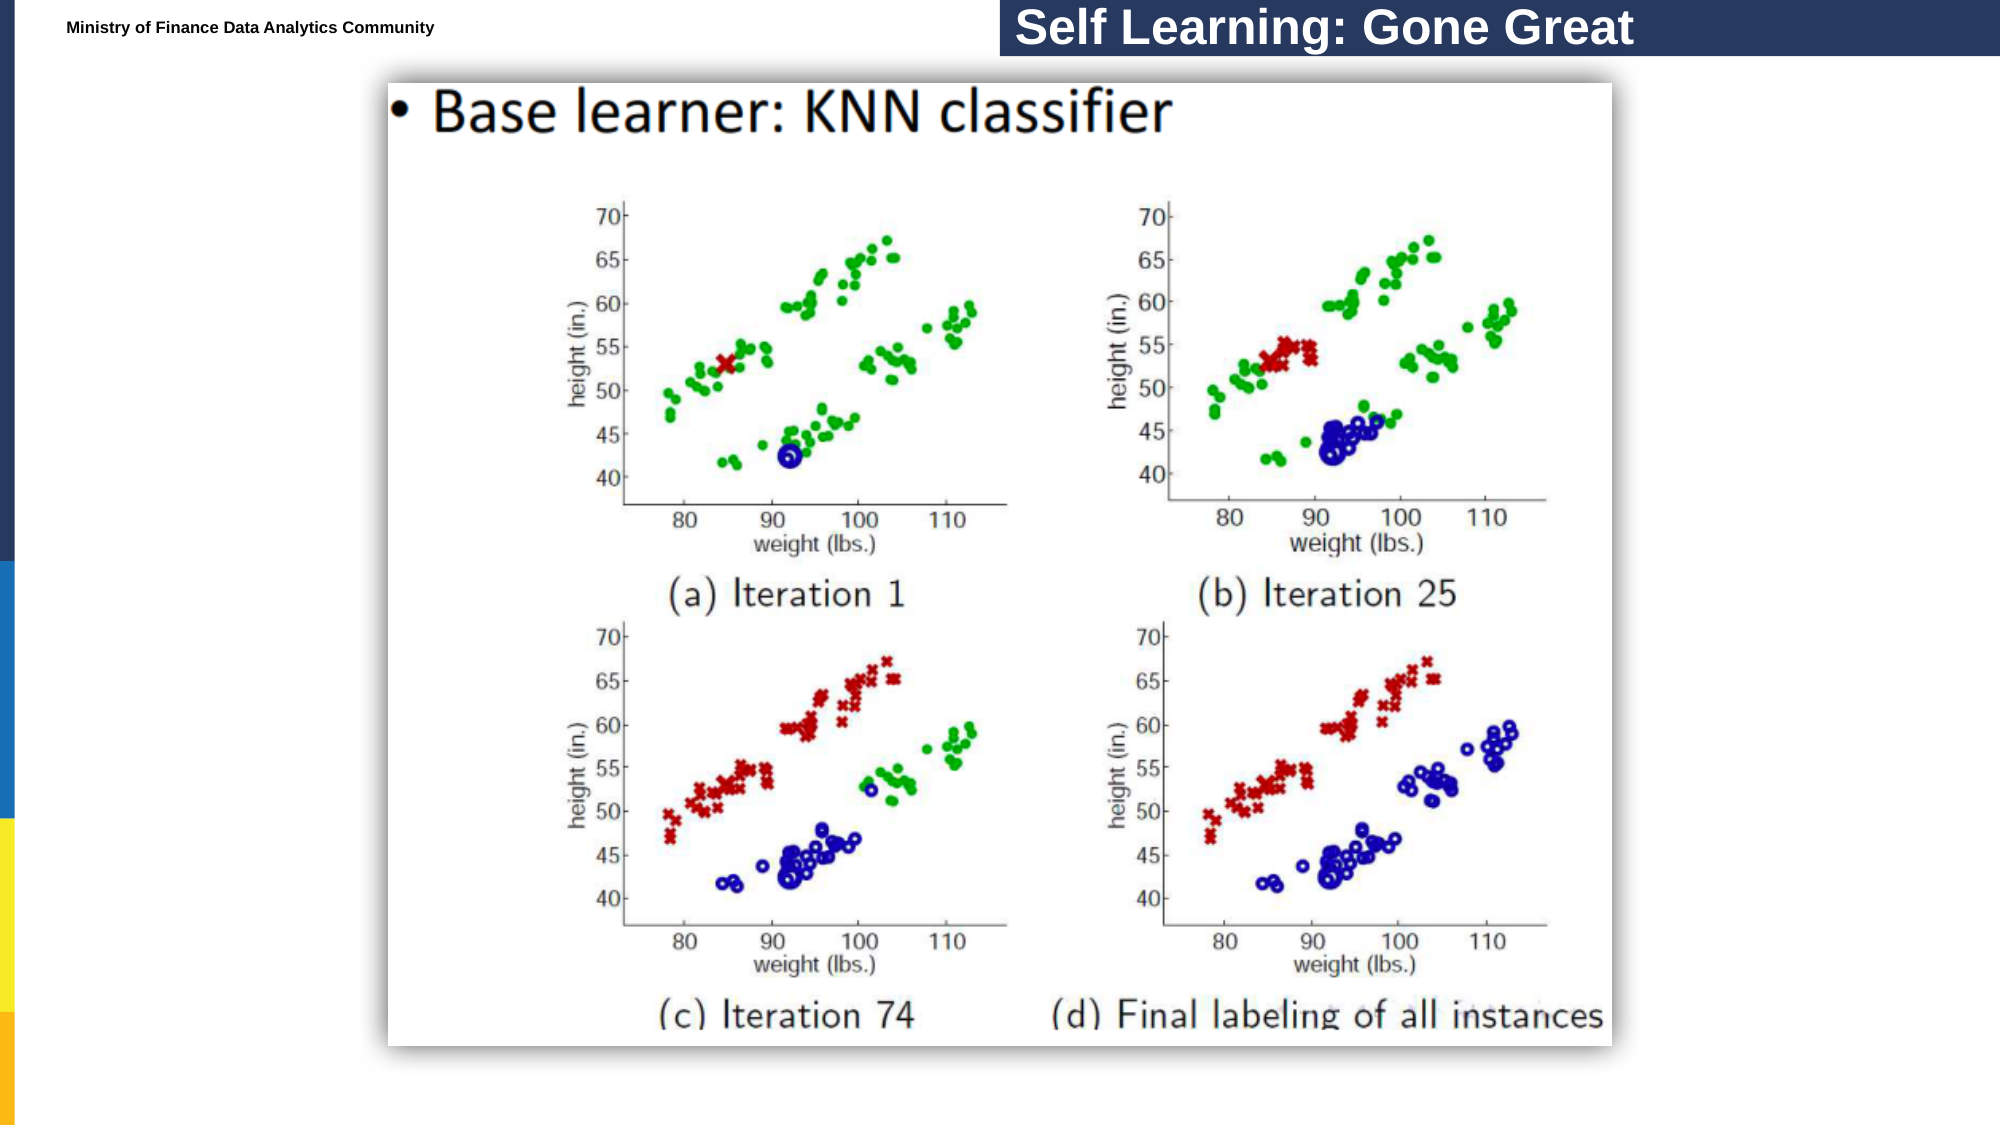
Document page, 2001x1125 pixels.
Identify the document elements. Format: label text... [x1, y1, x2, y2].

title Self Learning: Gone Great [999, 0, 2000, 57]
picture [388, 83, 1612, 1046]
footer Ministry of Finance Data Analytics Community [51, 10, 731, 46]
